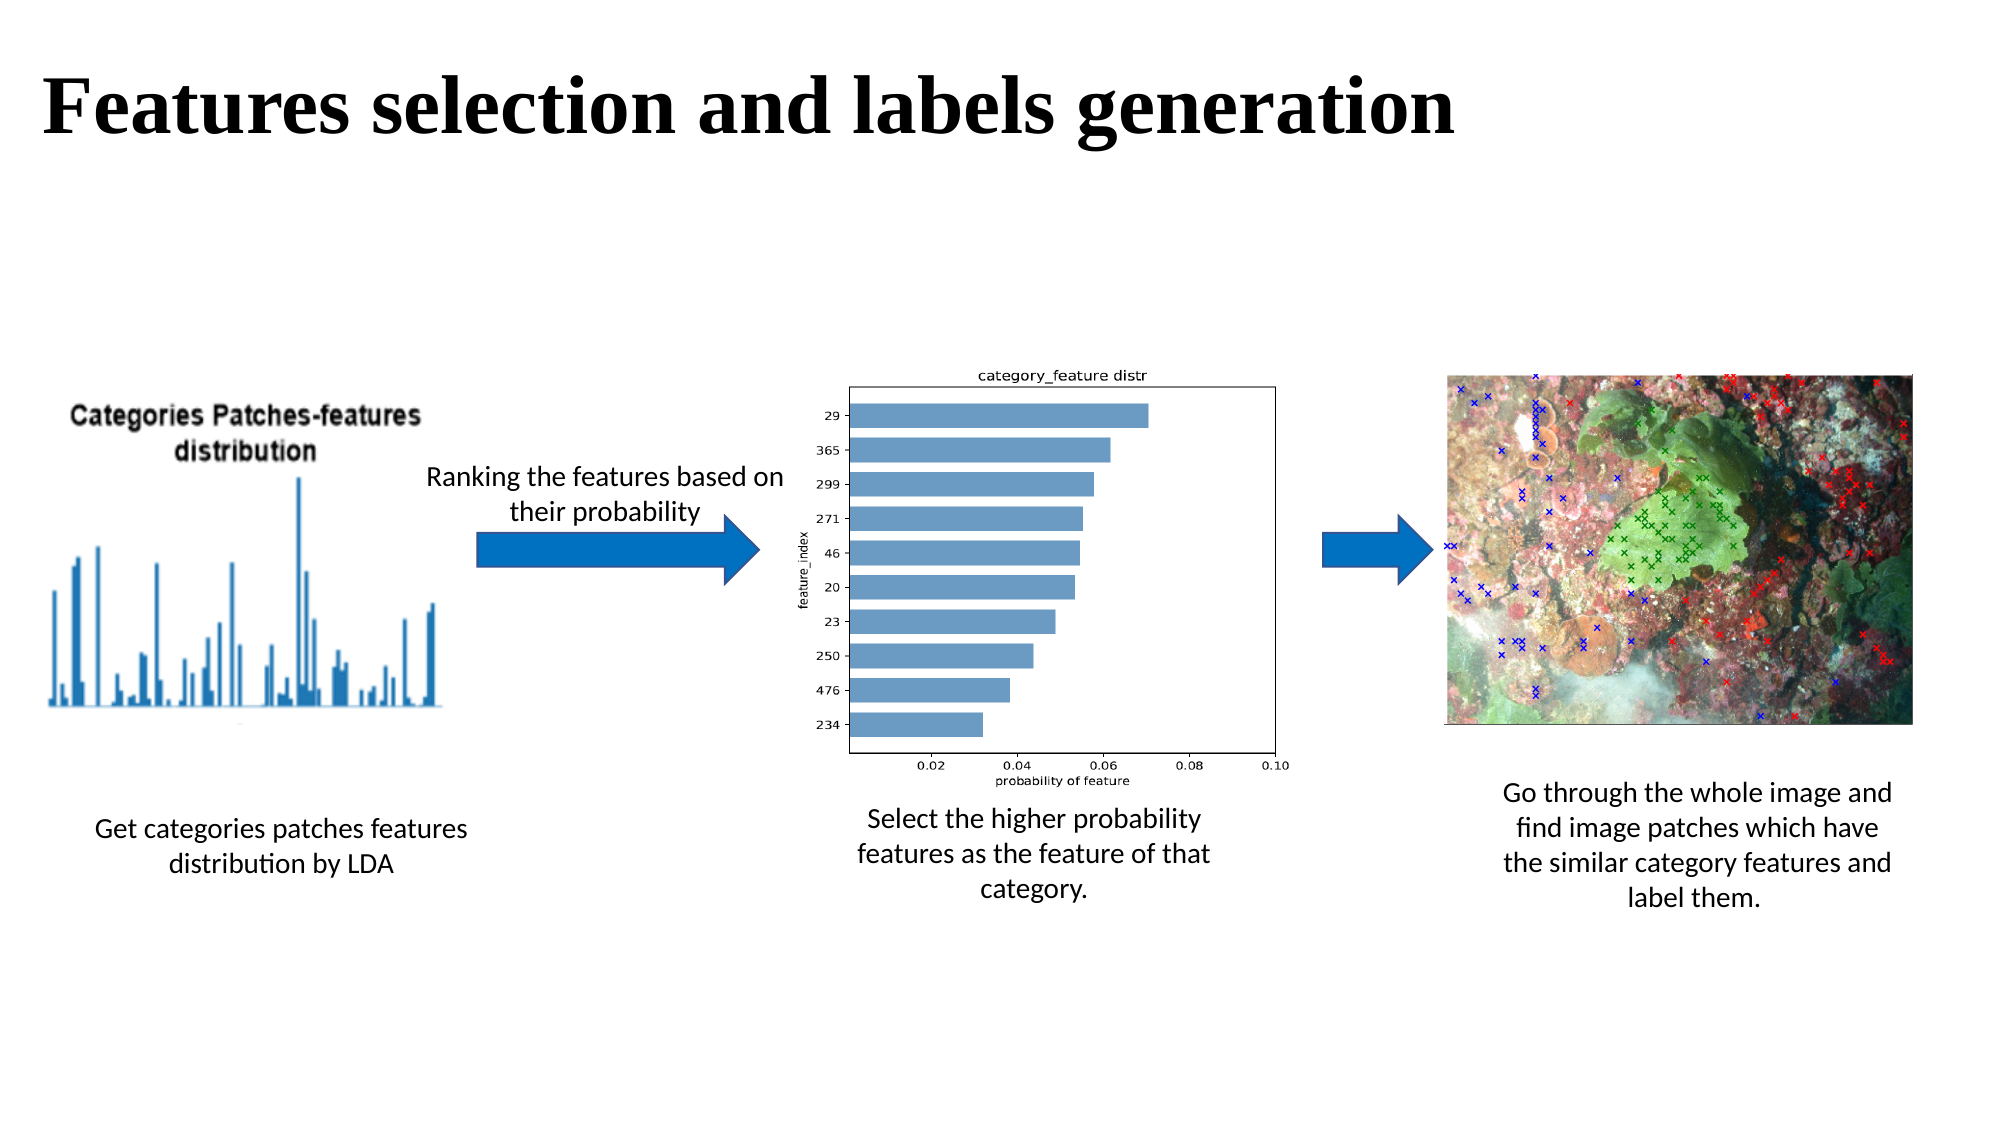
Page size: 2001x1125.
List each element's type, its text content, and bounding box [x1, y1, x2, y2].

text_box Select the higher probability features as the feature of that category. [819, 792, 1249, 912]
text_box Get categories patches features distribution by LDA [66, 801, 497, 887]
picture [42, 399, 453, 725]
text_box Ranking the features based on their probability [453, 450, 790, 535]
picture [1444, 374, 1913, 725]
title Features selection and labels generation [27, 0, 1753, 216]
picture [790, 358, 1292, 792]
text_box [1322, 513, 1434, 587]
text_box Go through the whole image and find image patches which have the similar category features and label them. [1483, 766, 1913, 921]
text_box [476, 535, 761, 587]
